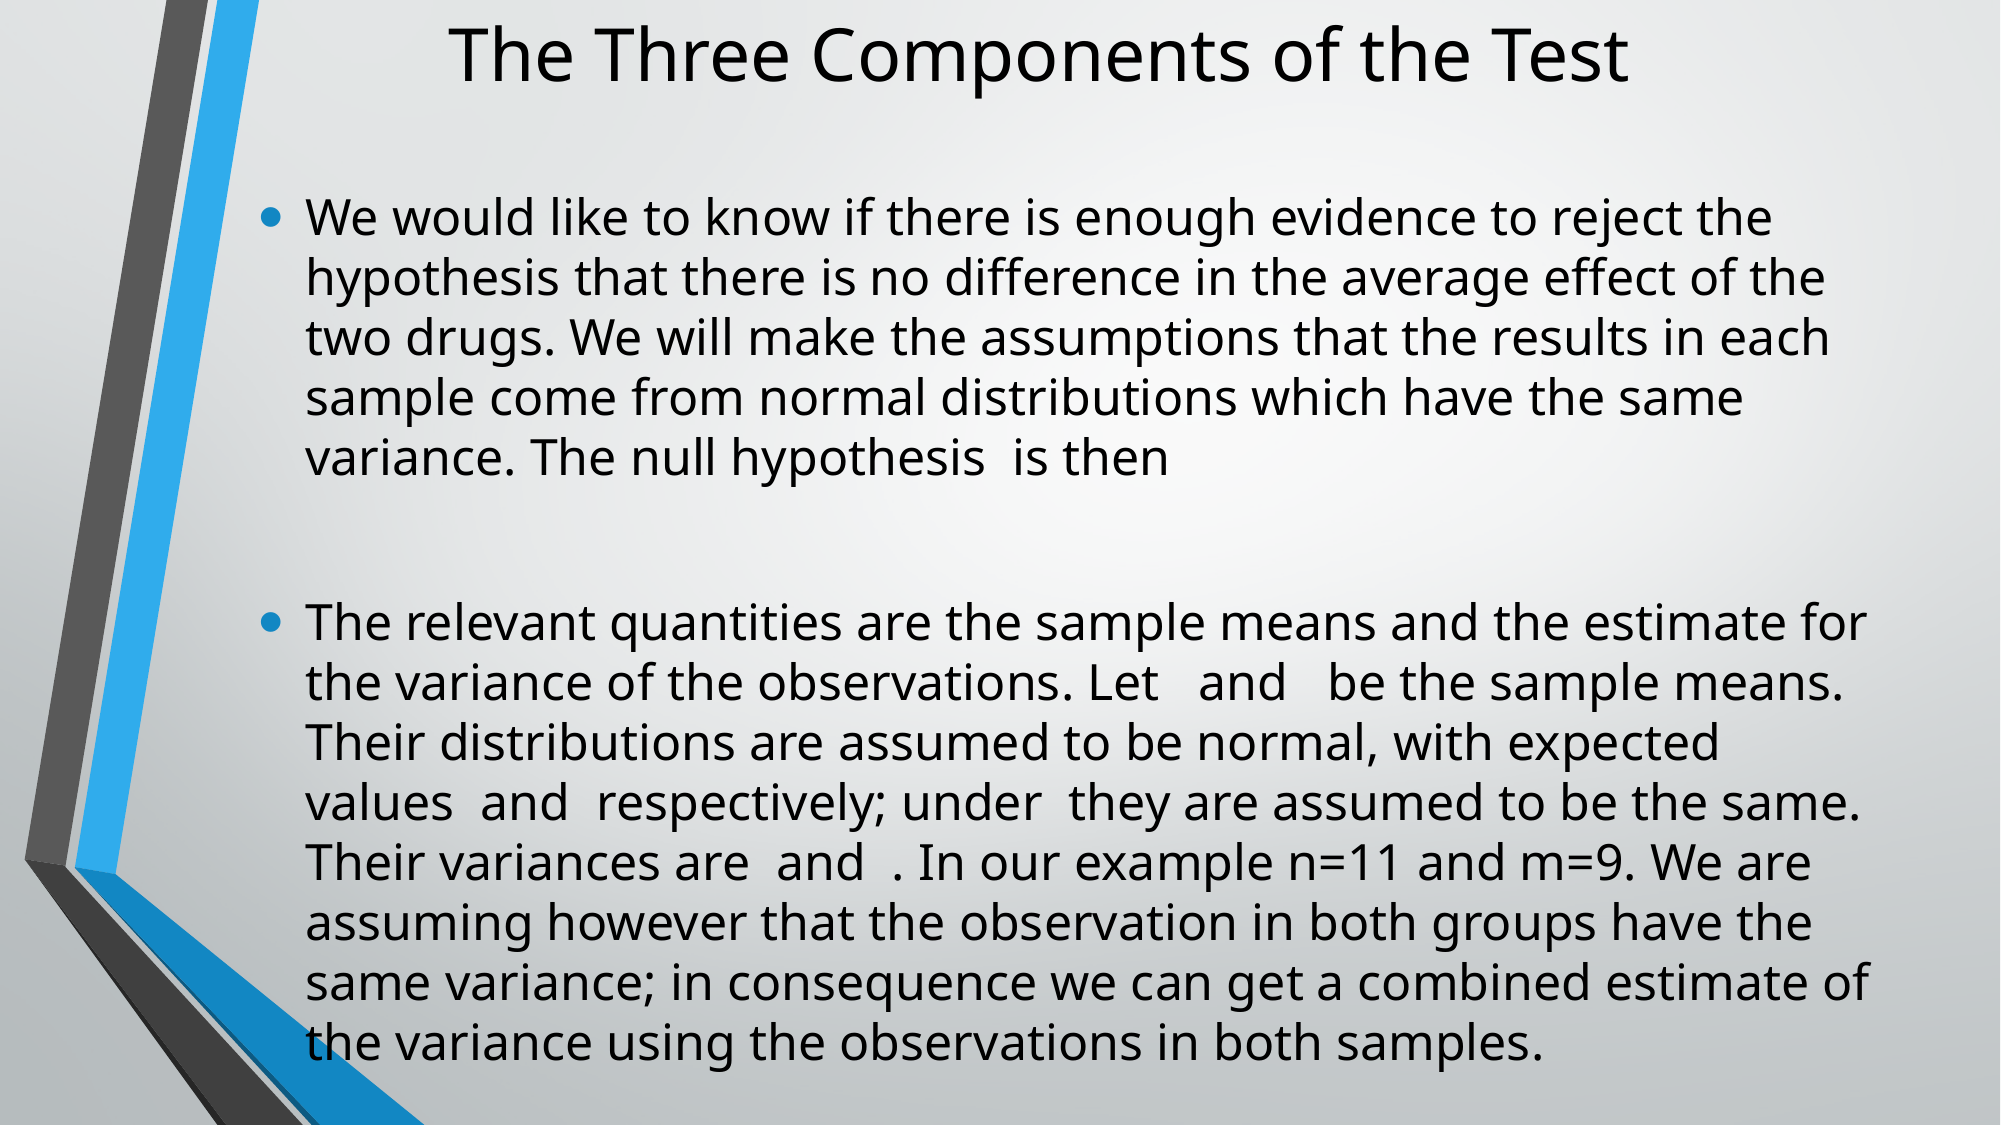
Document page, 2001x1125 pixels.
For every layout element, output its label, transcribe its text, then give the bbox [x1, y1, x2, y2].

title The Three Components of the Test [217, 0, 1862, 104]
